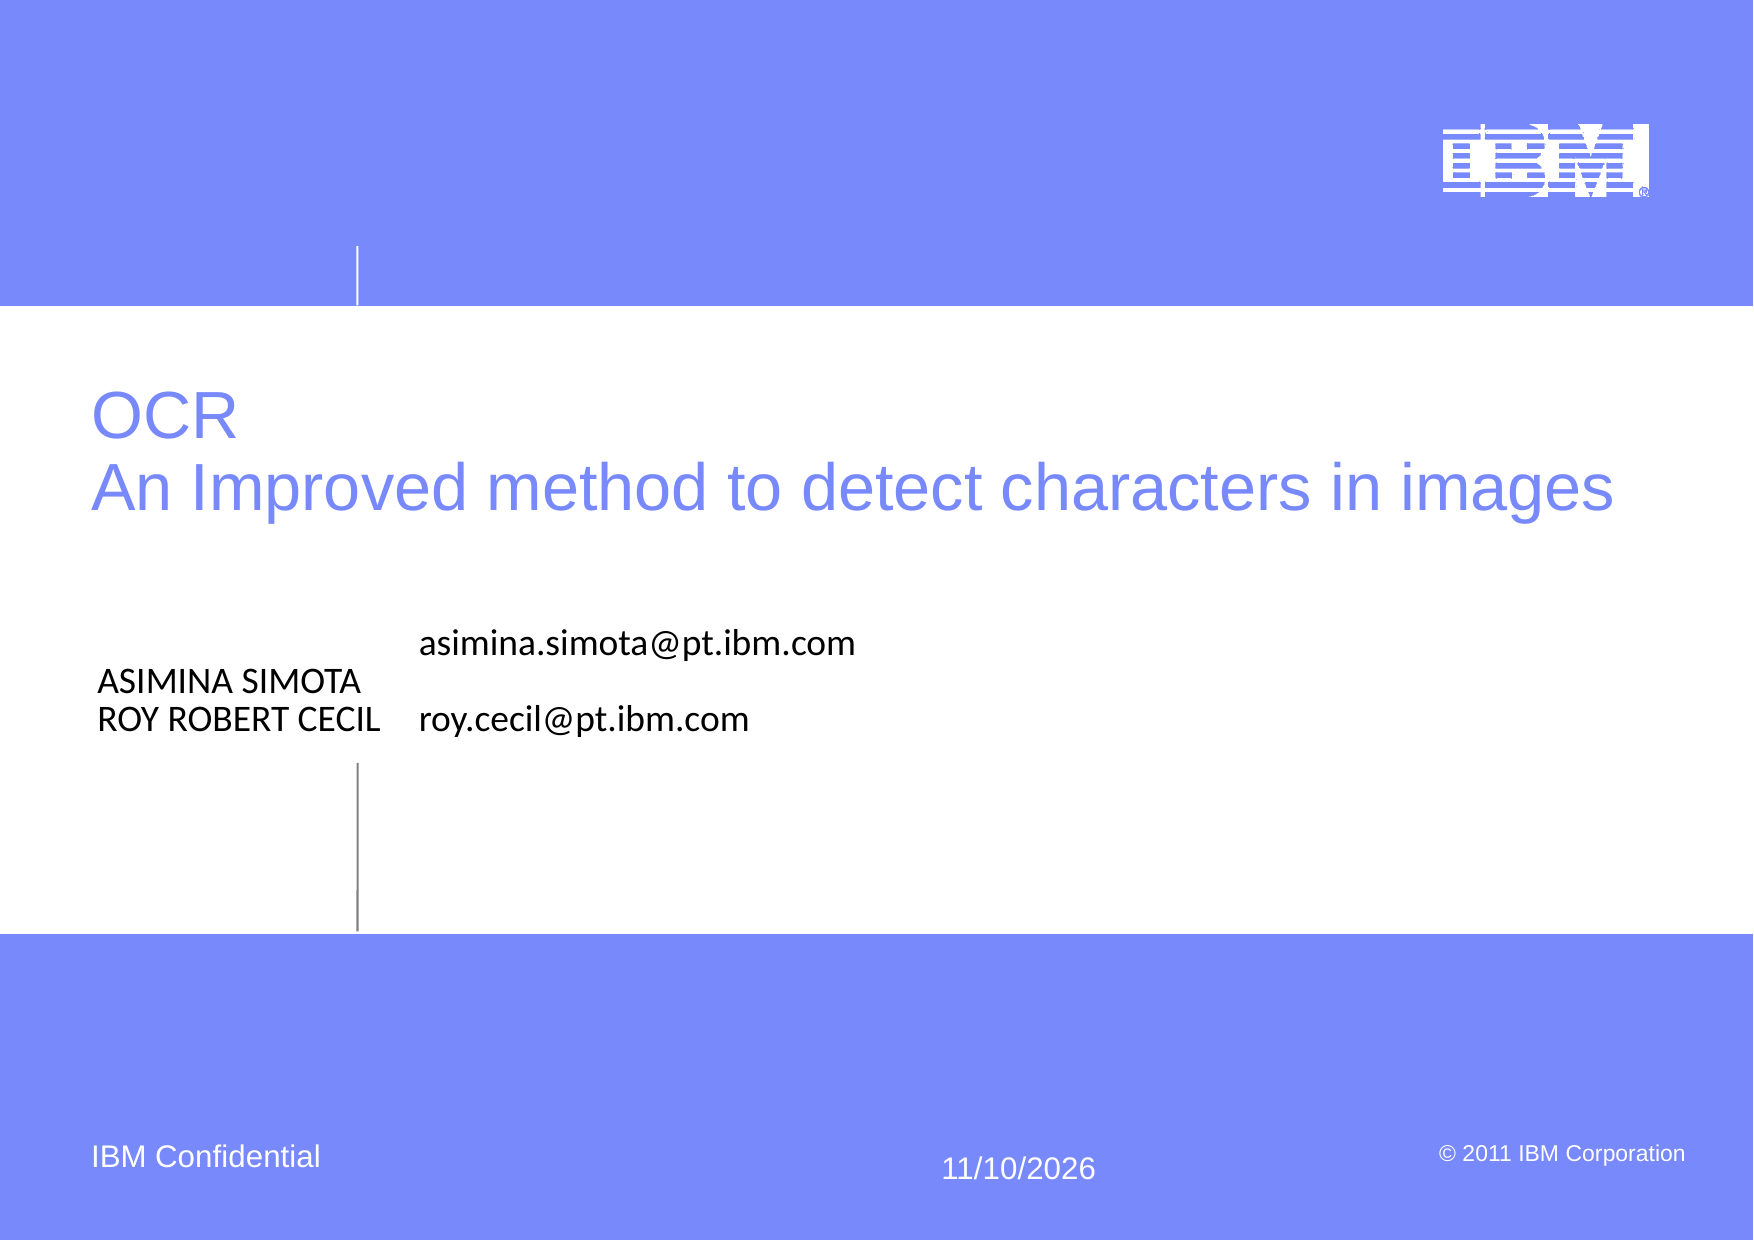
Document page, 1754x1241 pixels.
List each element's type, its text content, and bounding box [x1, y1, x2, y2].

table_cell roy.cecil@pt.ibm.com [419, 665, 1387, 741]
footer IBM Confidential [73, 1127, 630, 1185]
table_header asimina.simota@pt.ibm.com [419, 620, 1387, 665]
title OCR An Improved method to detect characters in images [73, 371, 1754, 638]
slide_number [924, 1139, 1235, 1197]
table_header ASIMINA SIMOTA ROY ROBERT CECIL [97, 620, 419, 741]
